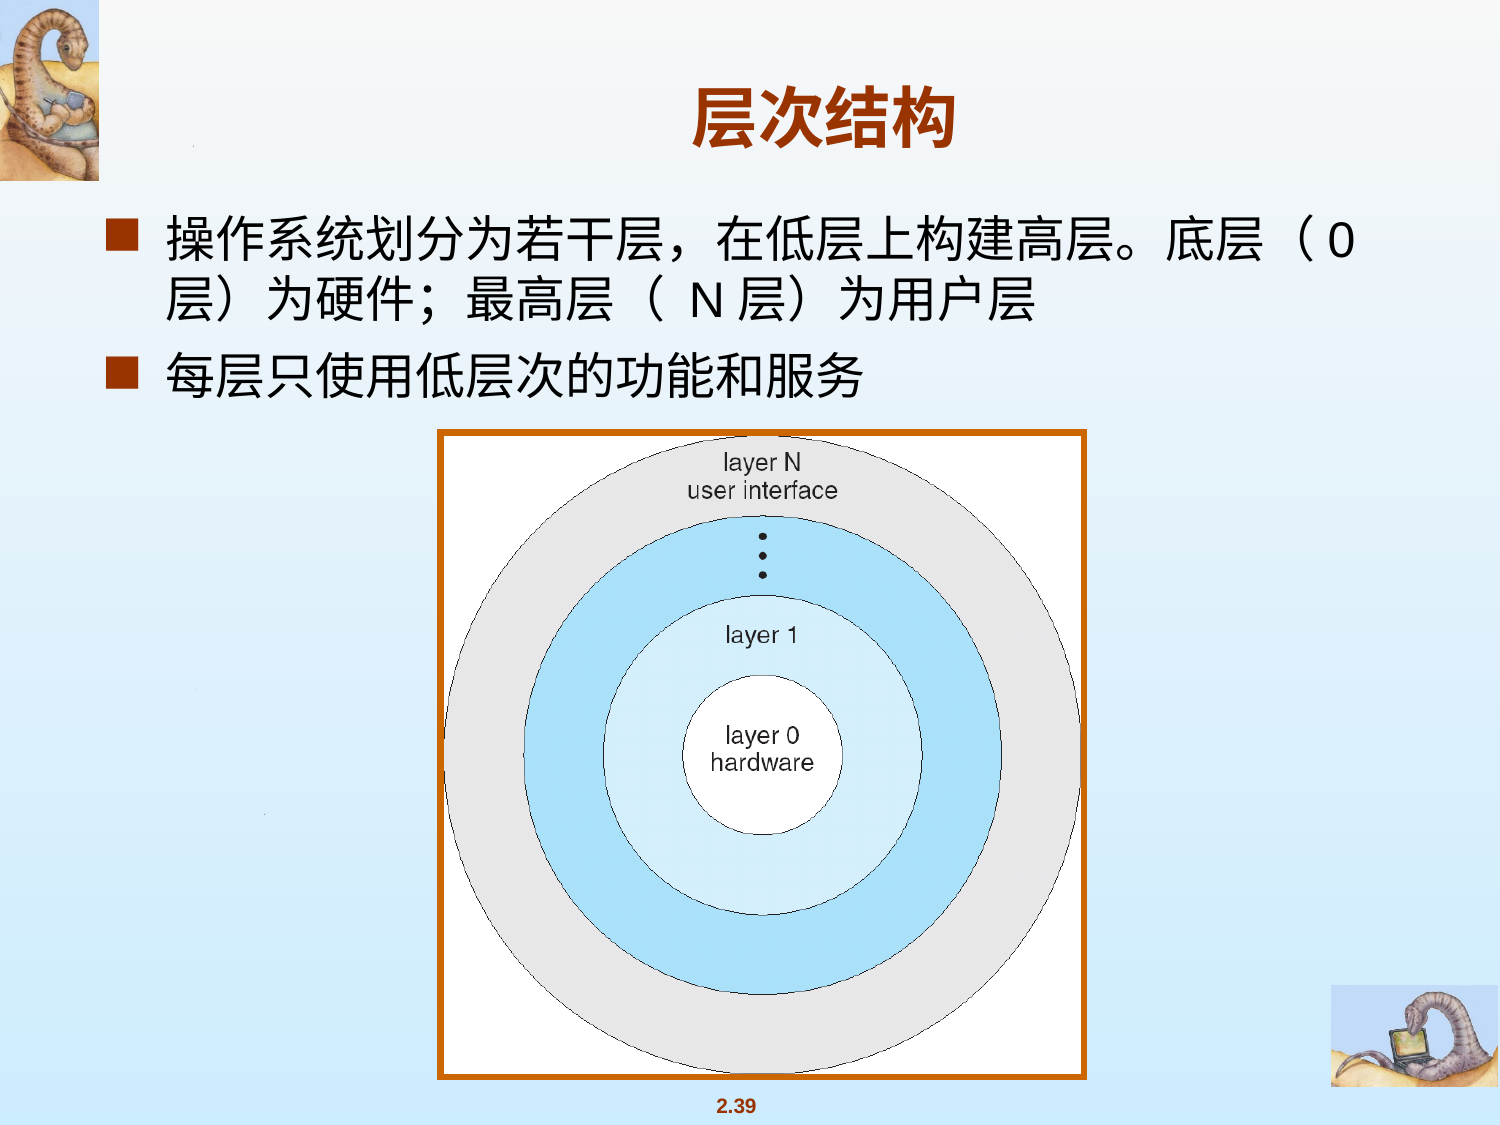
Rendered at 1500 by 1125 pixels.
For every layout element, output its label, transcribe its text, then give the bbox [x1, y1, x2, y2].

picture [443, 435, 1081, 1075]
title 层次结构 [150, 38, 1500, 164]
picture [1331, 985, 1498, 1087]
picture [0, 0, 99, 181]
list 操作系统划分为若干层，在低层上构建高层。底层（0层）为硬件；最高层（ N层）为用户层 每层只使用低层次的功能和服务 [94, 199, 1392, 875]
